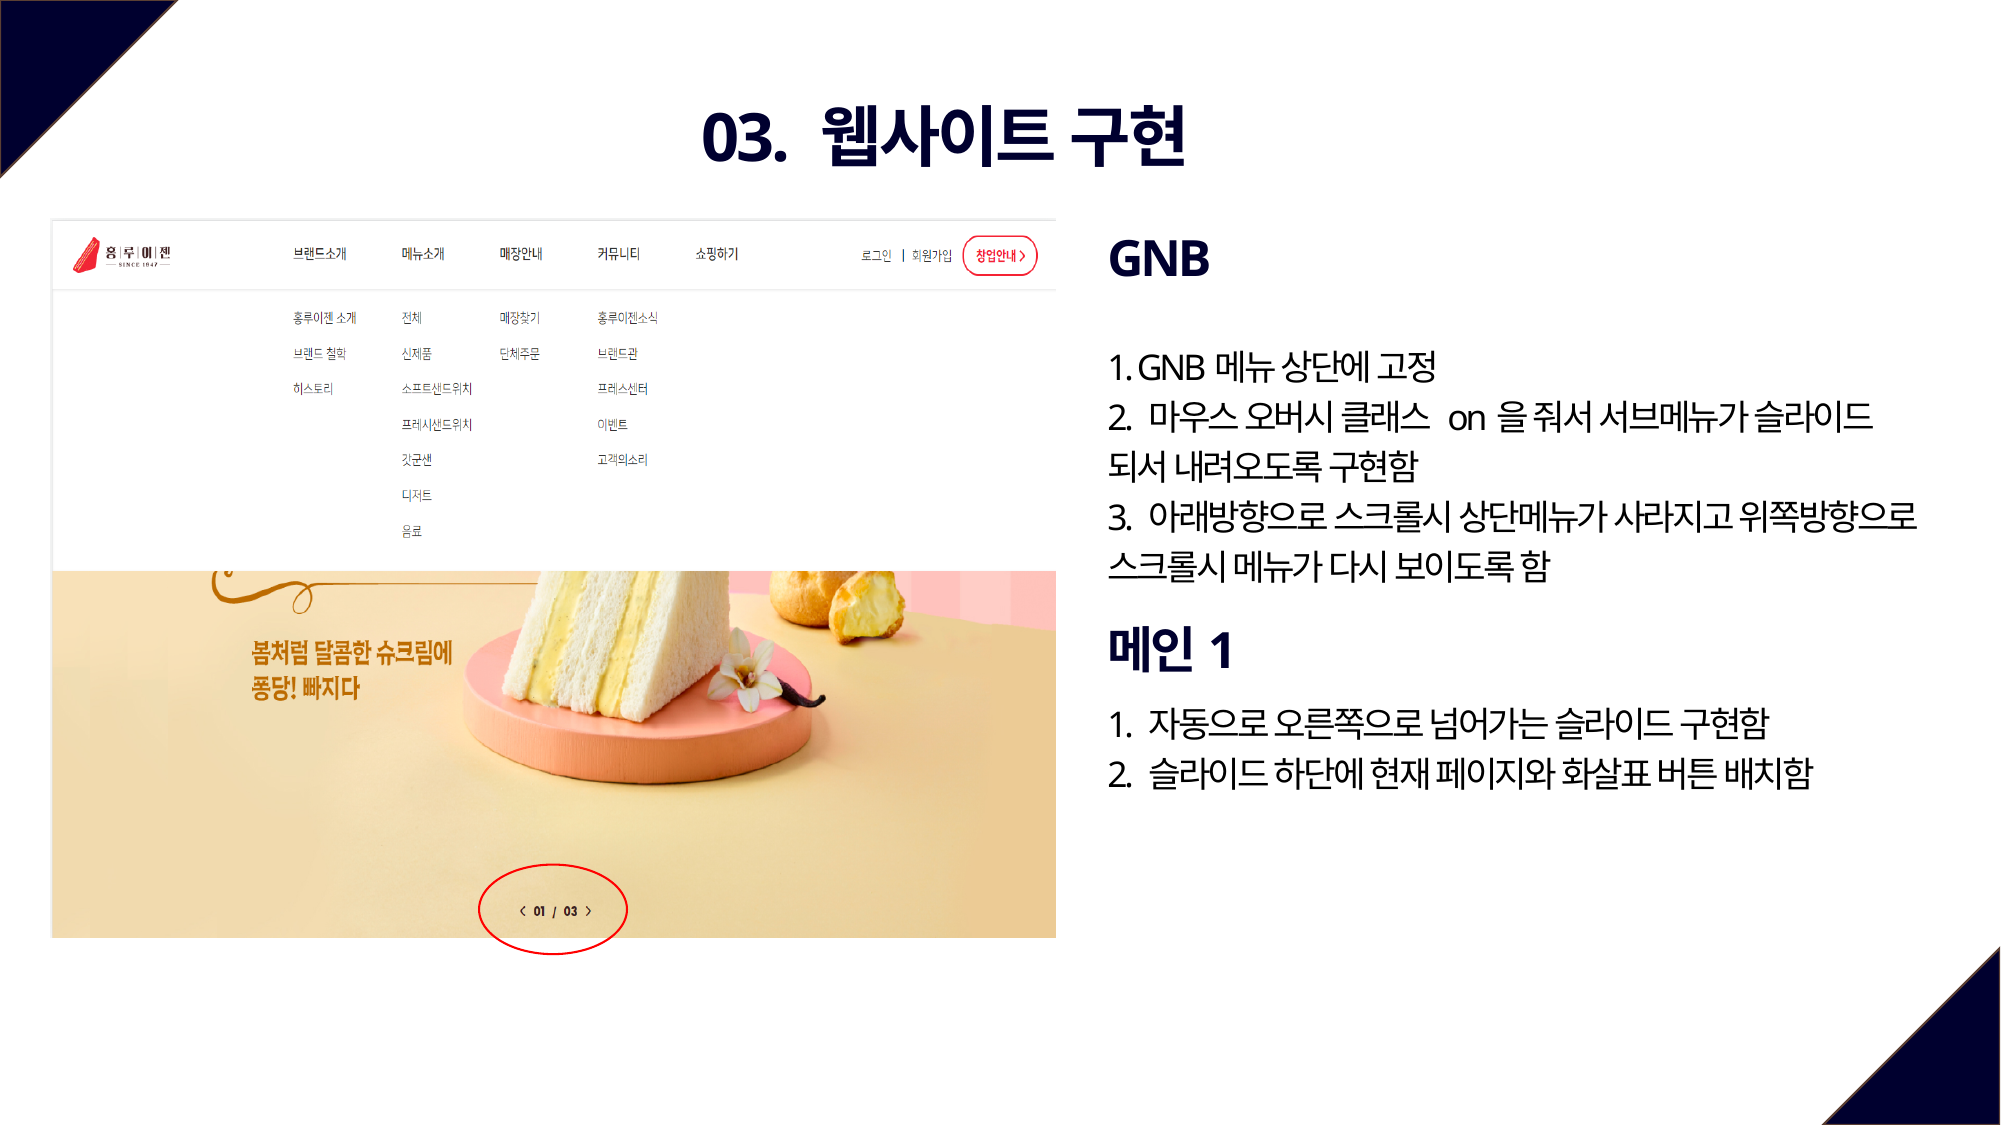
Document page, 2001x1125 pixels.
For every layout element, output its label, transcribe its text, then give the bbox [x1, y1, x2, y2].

text_box [494, 938, 612, 956]
picture [50, 218, 1056, 938]
text_box 03. 웹사이트 구현 [599, 87, 1292, 183]
text_box 1. 자동으로 오른쪽으로 넘어가는 슬라이드 구현함 2. 슬라이드 하단에 현재 페이지와 화살표 버튼 배치함 [1092, 686, 1950, 802]
text_box 1. GNB메뉴 상단에 고정 2. 마우스 오버시 클래스 on을 줘서 서브메뉴가 슬라이드 되서 내려오도록 구현함 3. 아래방향으로 스크롤시 상단메뉴가 사라지고 위쪽방향으로 스크롤시 메뉴가 다시 보이도록 함 [1092, 330, 1950, 645]
text_box GNB [1092, 218, 1445, 294]
text_box 메인1 [1092, 610, 1445, 686]
